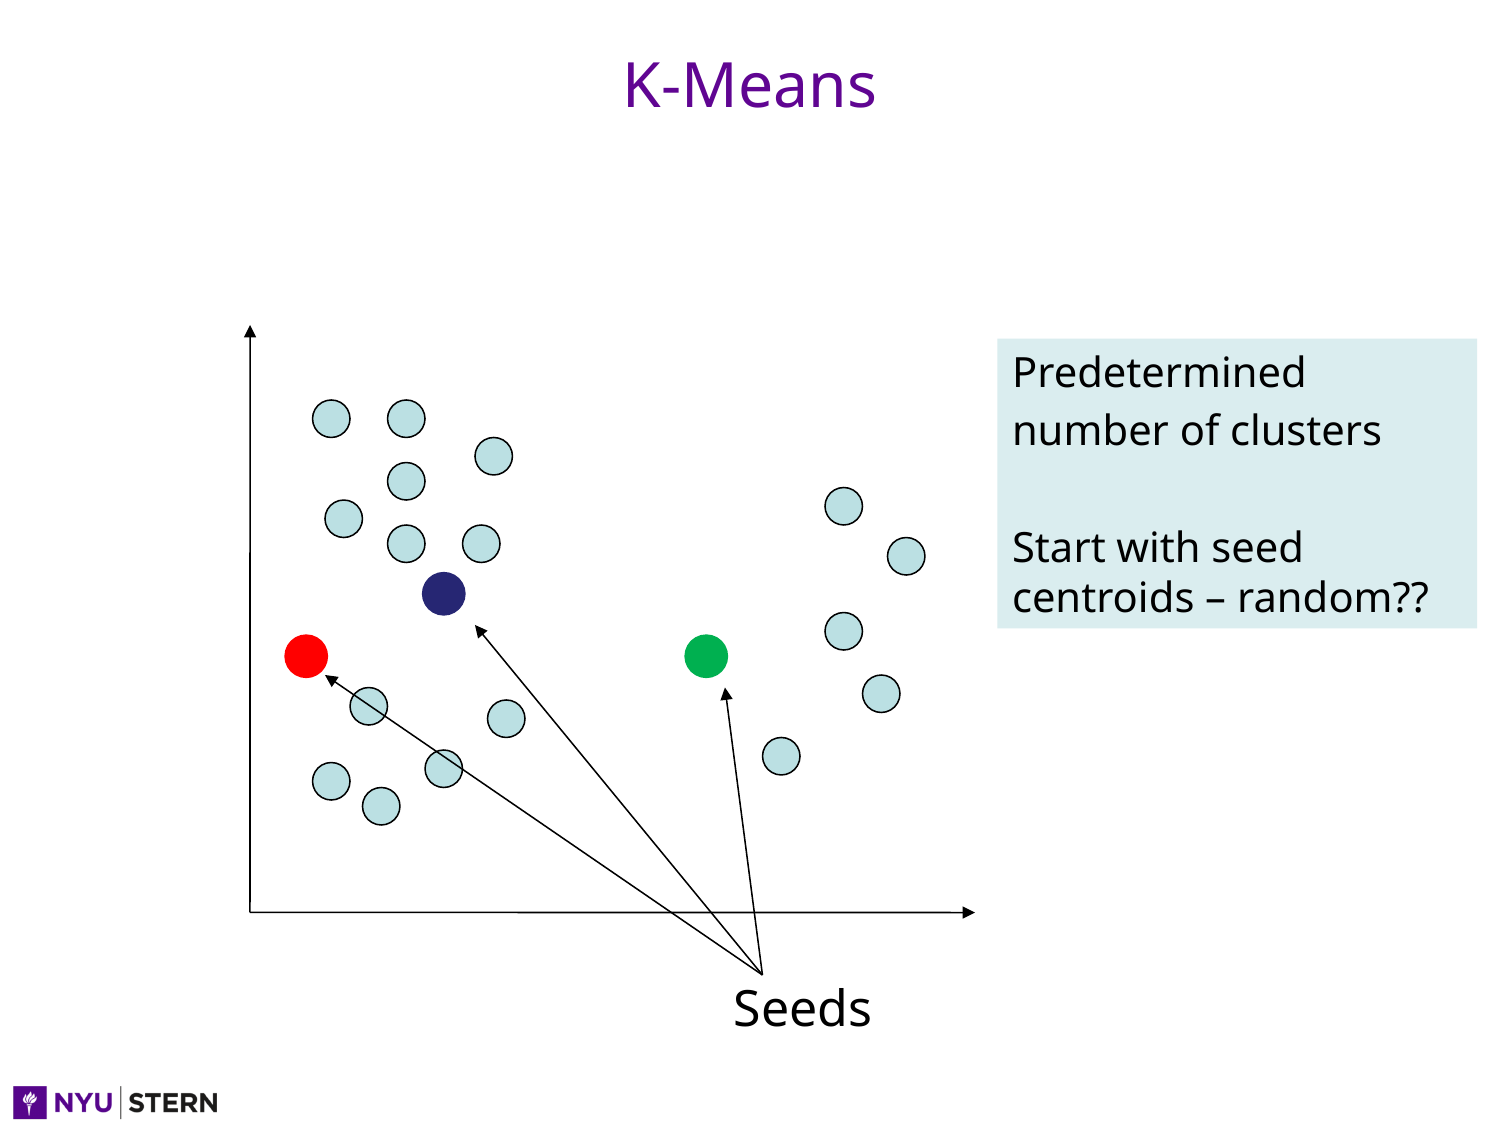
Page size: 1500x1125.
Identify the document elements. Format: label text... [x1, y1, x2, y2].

text_box [362, 787, 400, 826]
text_box [720, 687, 762, 969]
text_box [825, 612, 863, 651]
text_box [354, 687, 388, 716]
text_box Seeds [719, 969, 888, 1044]
text_box [350, 696, 384, 726]
title K-Means [75, 22, 1425, 142]
text_box [324, 675, 754, 969]
text_box [462, 525, 501, 563]
text_box [387, 525, 426, 563]
text_box [287, 637, 325, 676]
text_box [474, 624, 758, 969]
picture [0, 1038, 230, 1125]
text_box [487, 699, 526, 738]
text_box [762, 737, 801, 775]
text_box [425, 752, 463, 788]
text_box [387, 462, 426, 501]
text_box [437, 750, 463, 768]
text_box Predetermined number of clusters Start with seed centroids – random?? [997, 338, 1478, 629]
text_box [474, 437, 513, 475]
text_box [887, 537, 925, 576]
text_box [755, 906, 976, 919]
text_box [387, 399, 426, 438]
text_box [312, 762, 351, 801]
text_box [324, 500, 363, 538]
text_box [425, 575, 463, 613]
text_box [862, 675, 901, 713]
text_box [312, 399, 351, 438]
text_box [243, 324, 257, 912]
text_box [687, 637, 726, 676]
text_box [825, 487, 863, 526]
